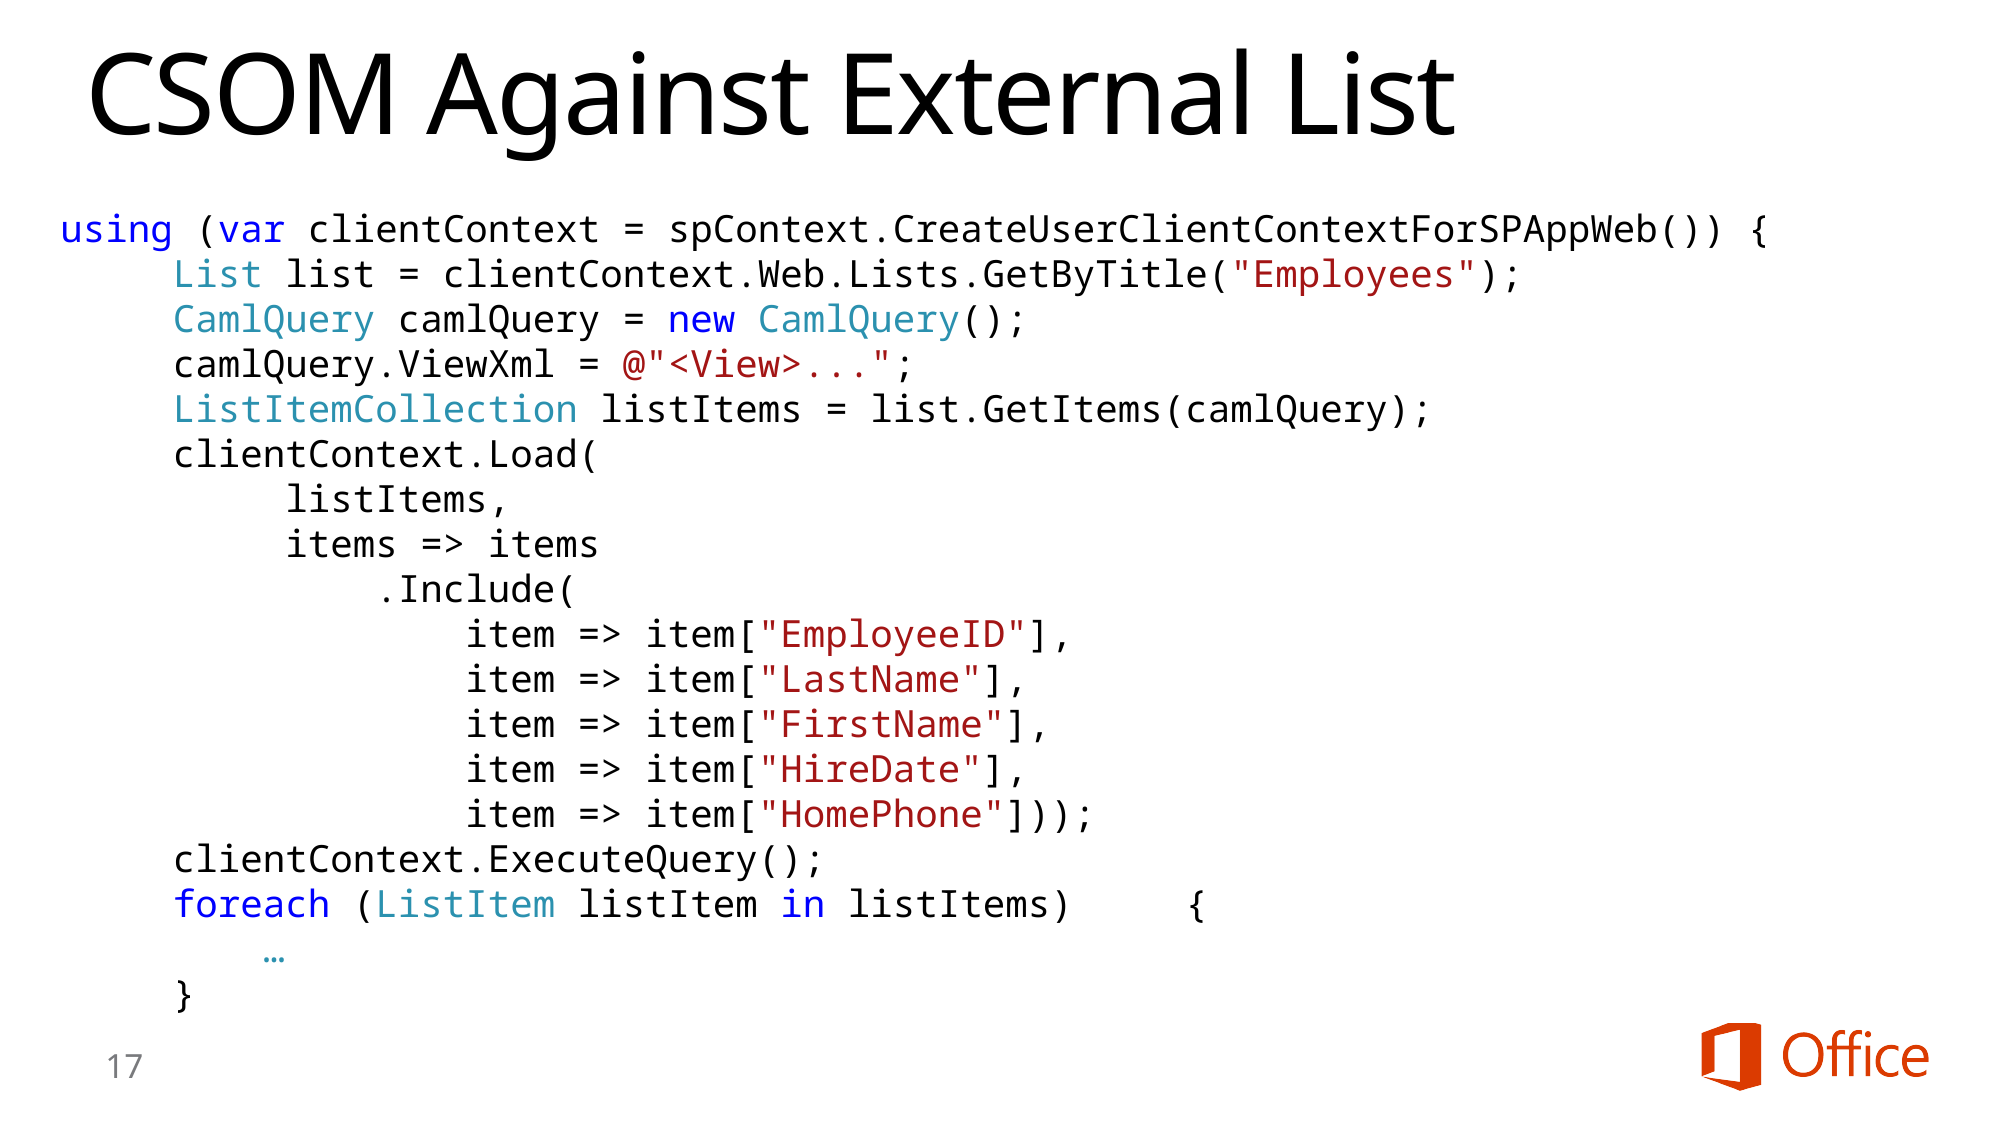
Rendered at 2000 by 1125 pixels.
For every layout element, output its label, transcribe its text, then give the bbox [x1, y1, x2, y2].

title CSOM Against External List [85, 37, 1914, 161]
picture [1670, 987, 1960, 1122]
text_box using (var clientContext = spContext.CreateUserClientContextForSPAppWeb()) { List list = clientContext.Web.Lists.GetByTitle("Employees"); CamlQuery camlQuery = new CamlQuery(); camlQuery.ViewXml = @"<View>..."; ListItemCollection listItems = list.GetItems(camlQuery); clientContext.Load( listItems, items => items .Include( item => item["EmployeeID"], item => item["LastName"], item => item["FirstName"], item => item["HireDate"], item => item["HomePhone"])); clientContext.ExecuteQuery(); foreach (ListItem listItem in listItems) { … } [45, 197, 1786, 1023]
slide_number 17 [85, 1049, 178, 1086]
